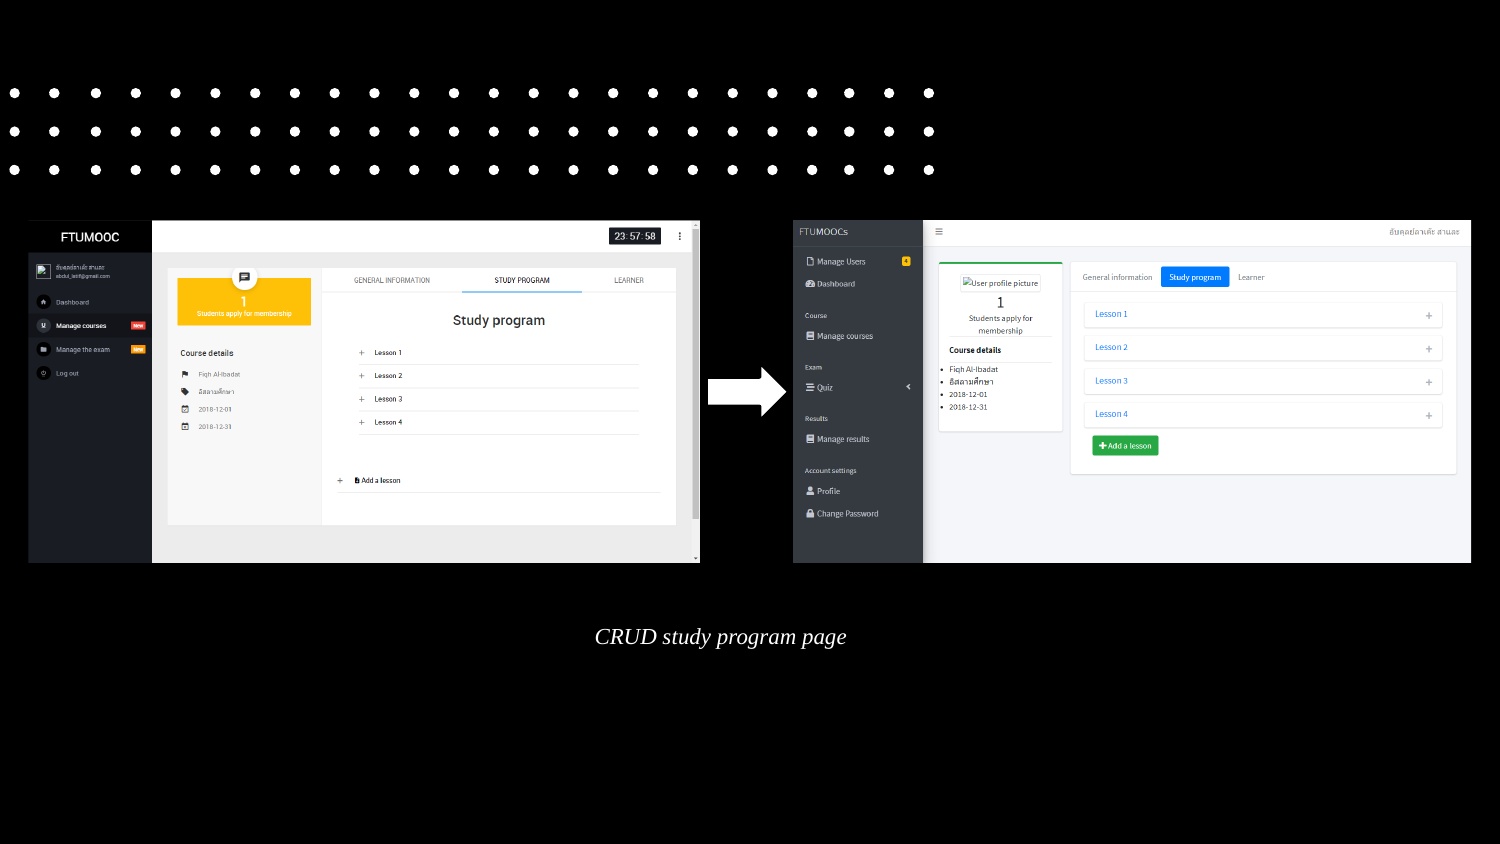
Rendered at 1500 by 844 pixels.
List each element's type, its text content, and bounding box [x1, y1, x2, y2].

text_box [704, 359, 787, 424]
text_box CRUD study program page [454, 612, 988, 693]
picture [792, 220, 1472, 564]
picture [28, 220, 701, 564]
